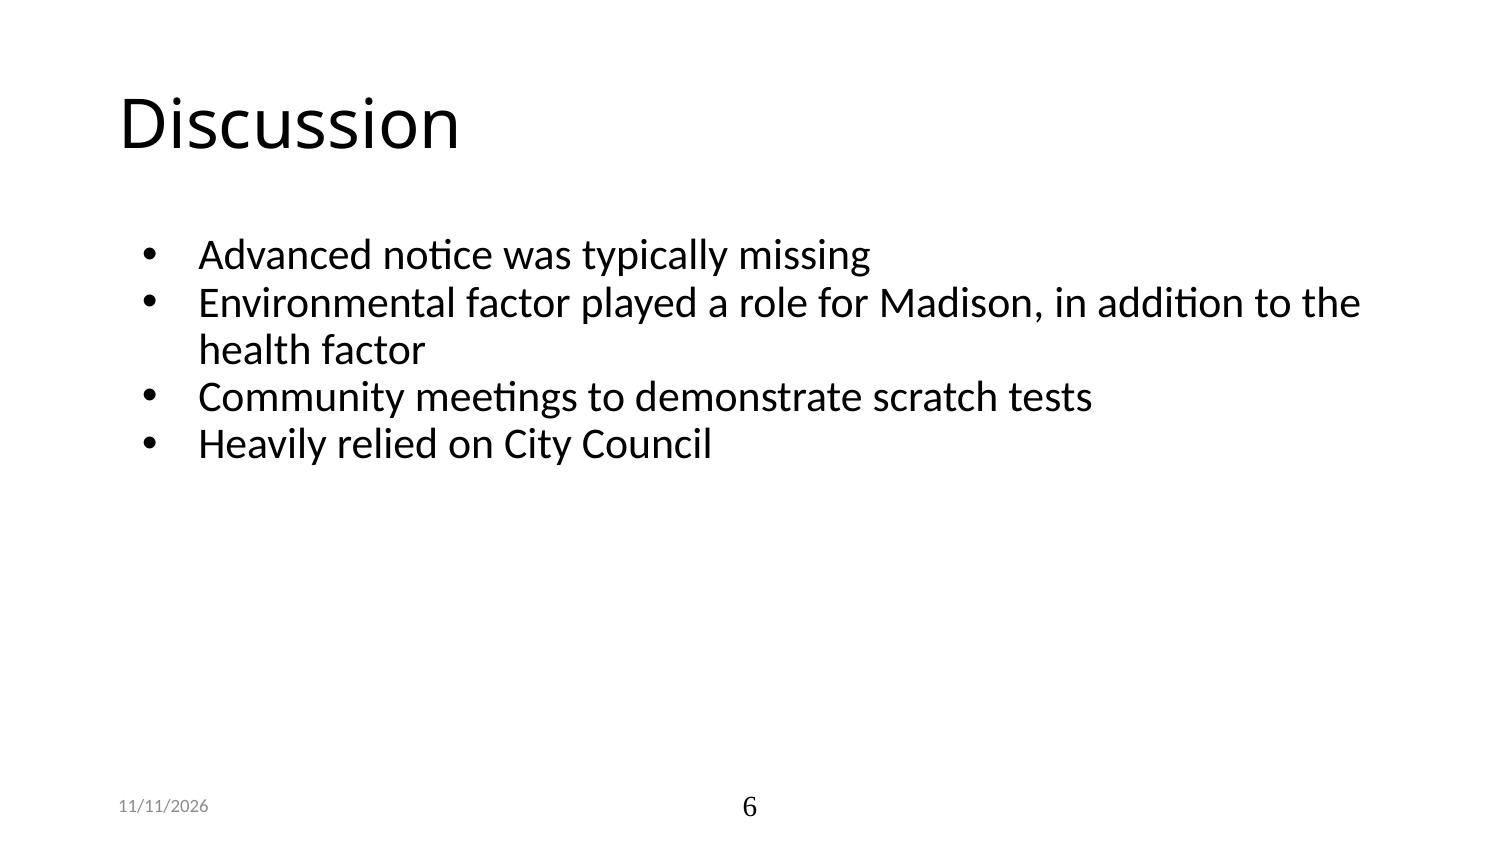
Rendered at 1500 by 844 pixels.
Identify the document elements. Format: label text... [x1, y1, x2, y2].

title Discussion [103, 44, 1397, 208]
footer 6 [496, 782, 1004, 827]
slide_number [103, 782, 441, 827]
list Advanced notice was typically missing Environmental factor played a role for Madison, in addition to the health factor Community meetings to demonstrate scratch tests Heavily relied on City Council [103, 224, 1397, 760]
